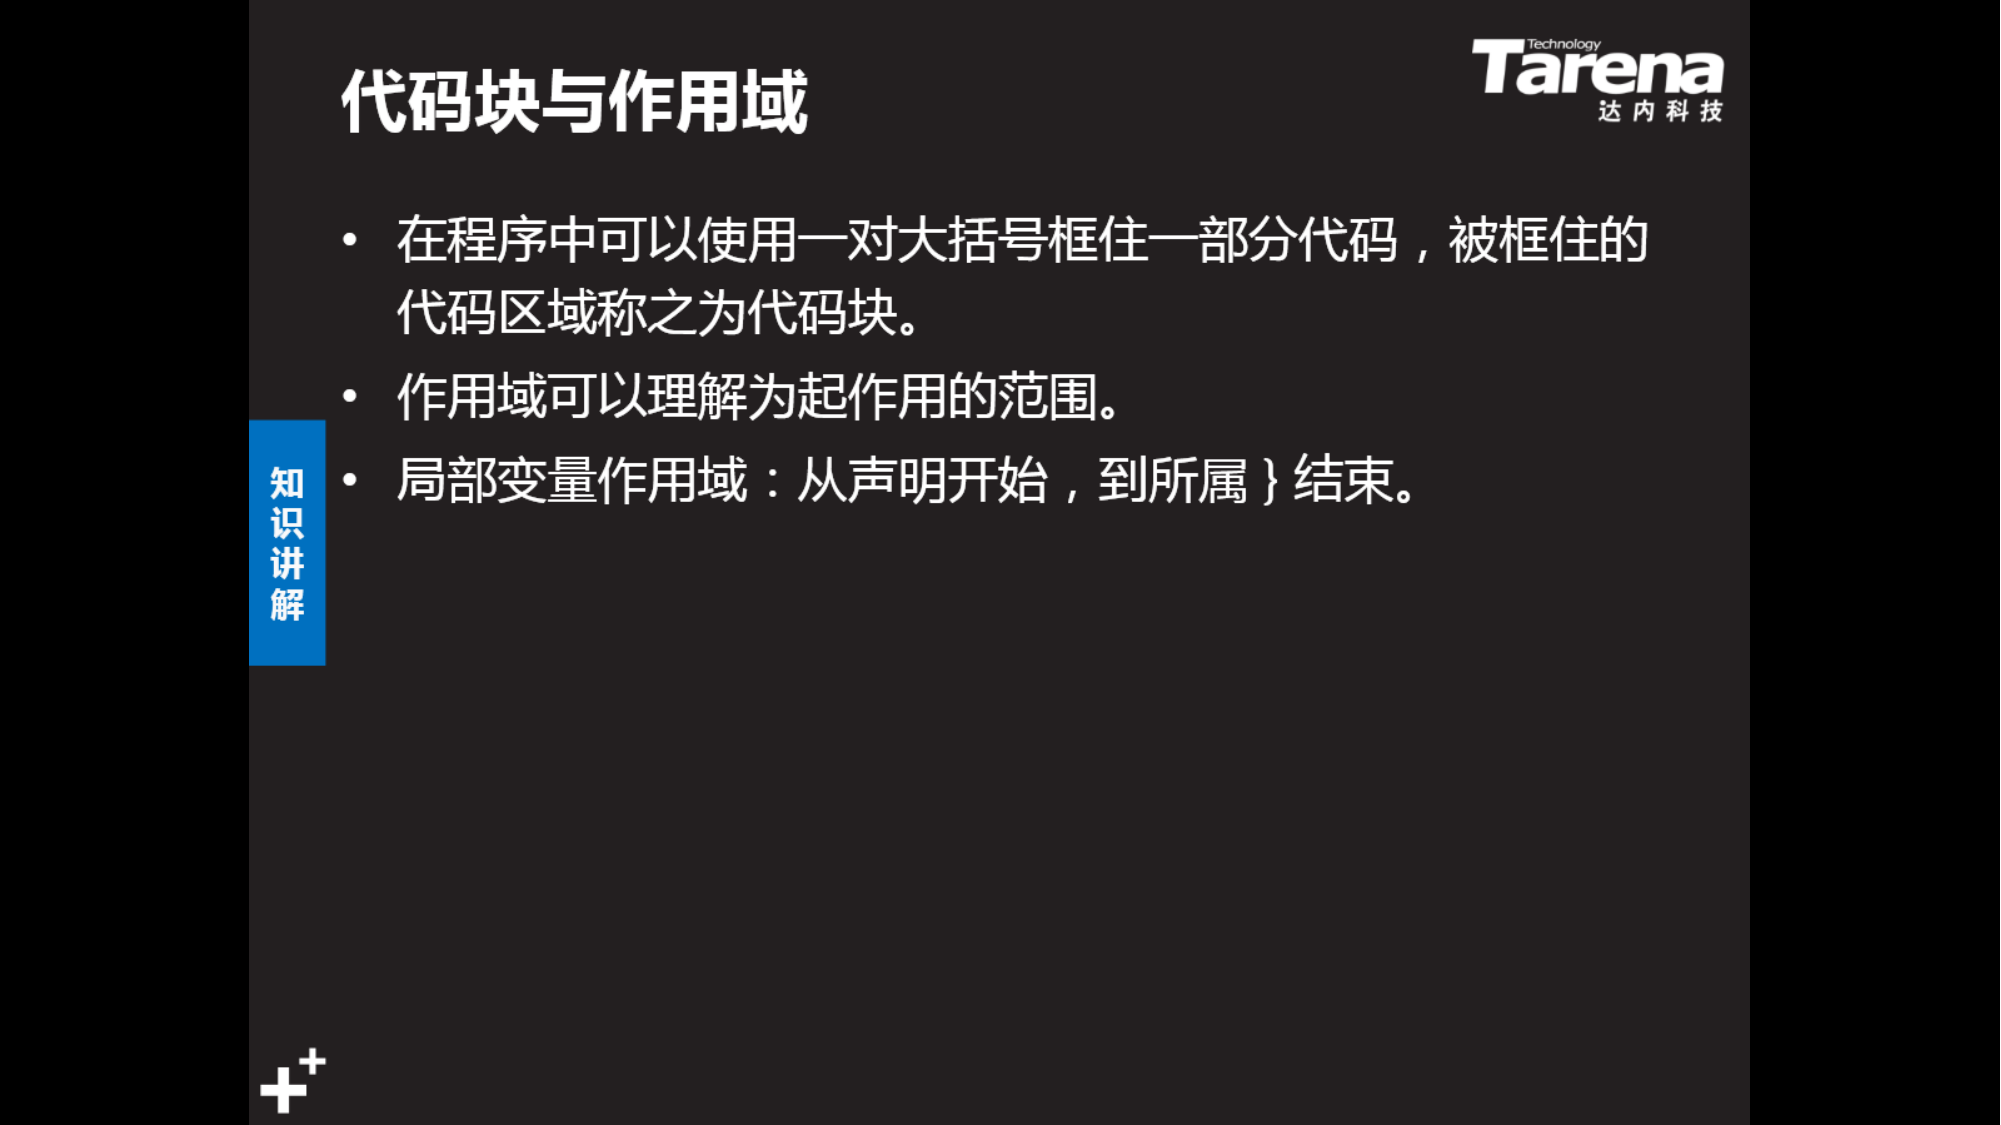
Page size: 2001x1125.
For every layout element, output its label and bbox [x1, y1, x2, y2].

picture [249, 0, 1750, 1125]
